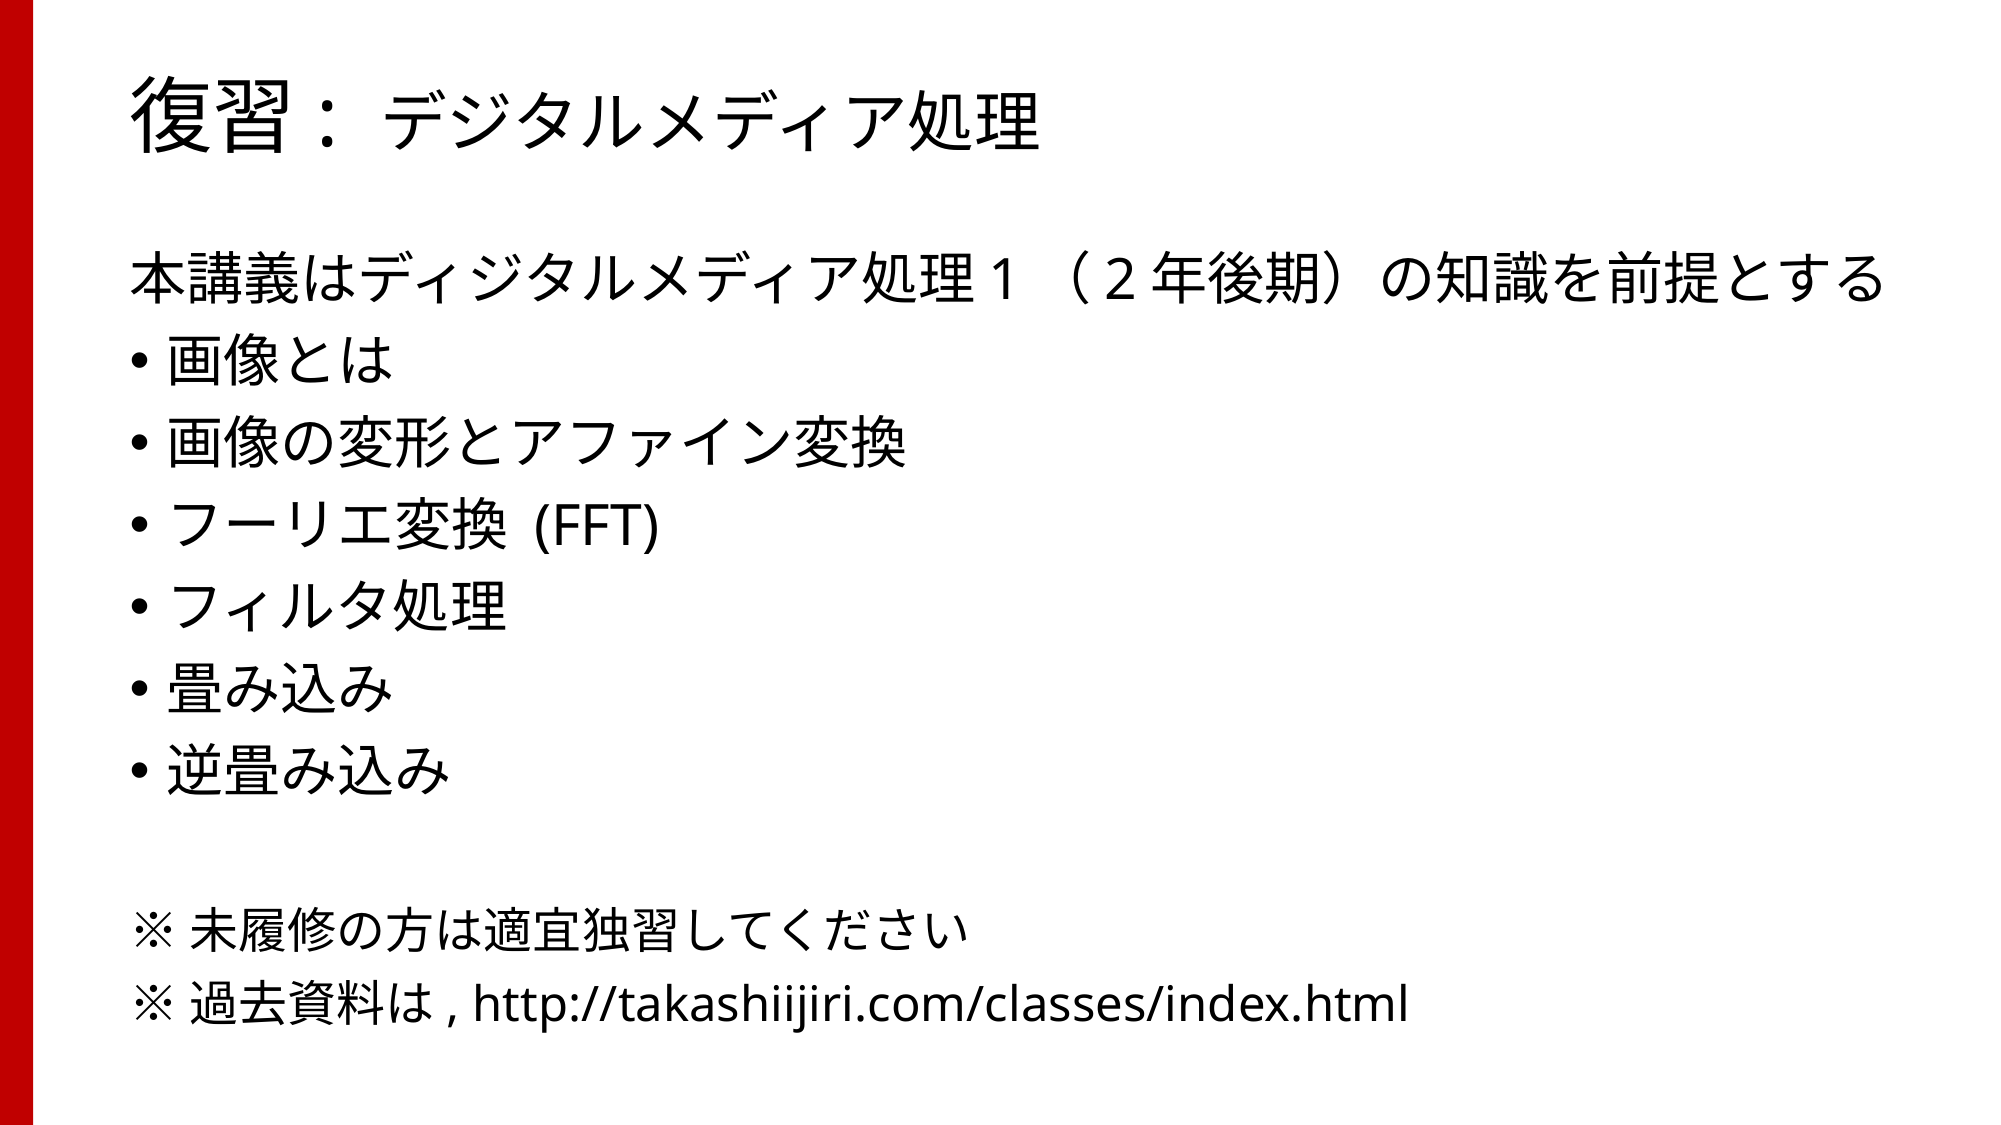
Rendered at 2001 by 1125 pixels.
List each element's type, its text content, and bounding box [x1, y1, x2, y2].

list 本講義はディジタルメディア処理1（2年後期）の知識を前提とする 画像とは 画像の変形とアファイン変換 フーリエ変換 (FFT) フィルタ処理 畳み込み 逆畳み込み ※未履修の方は適宜独習してください ※過去資料は, http://takashiijiri.com/classes/index.html [114, 242, 1912, 1058]
title 復習: デジタルメディア処理 [114, 59, 1815, 181]
